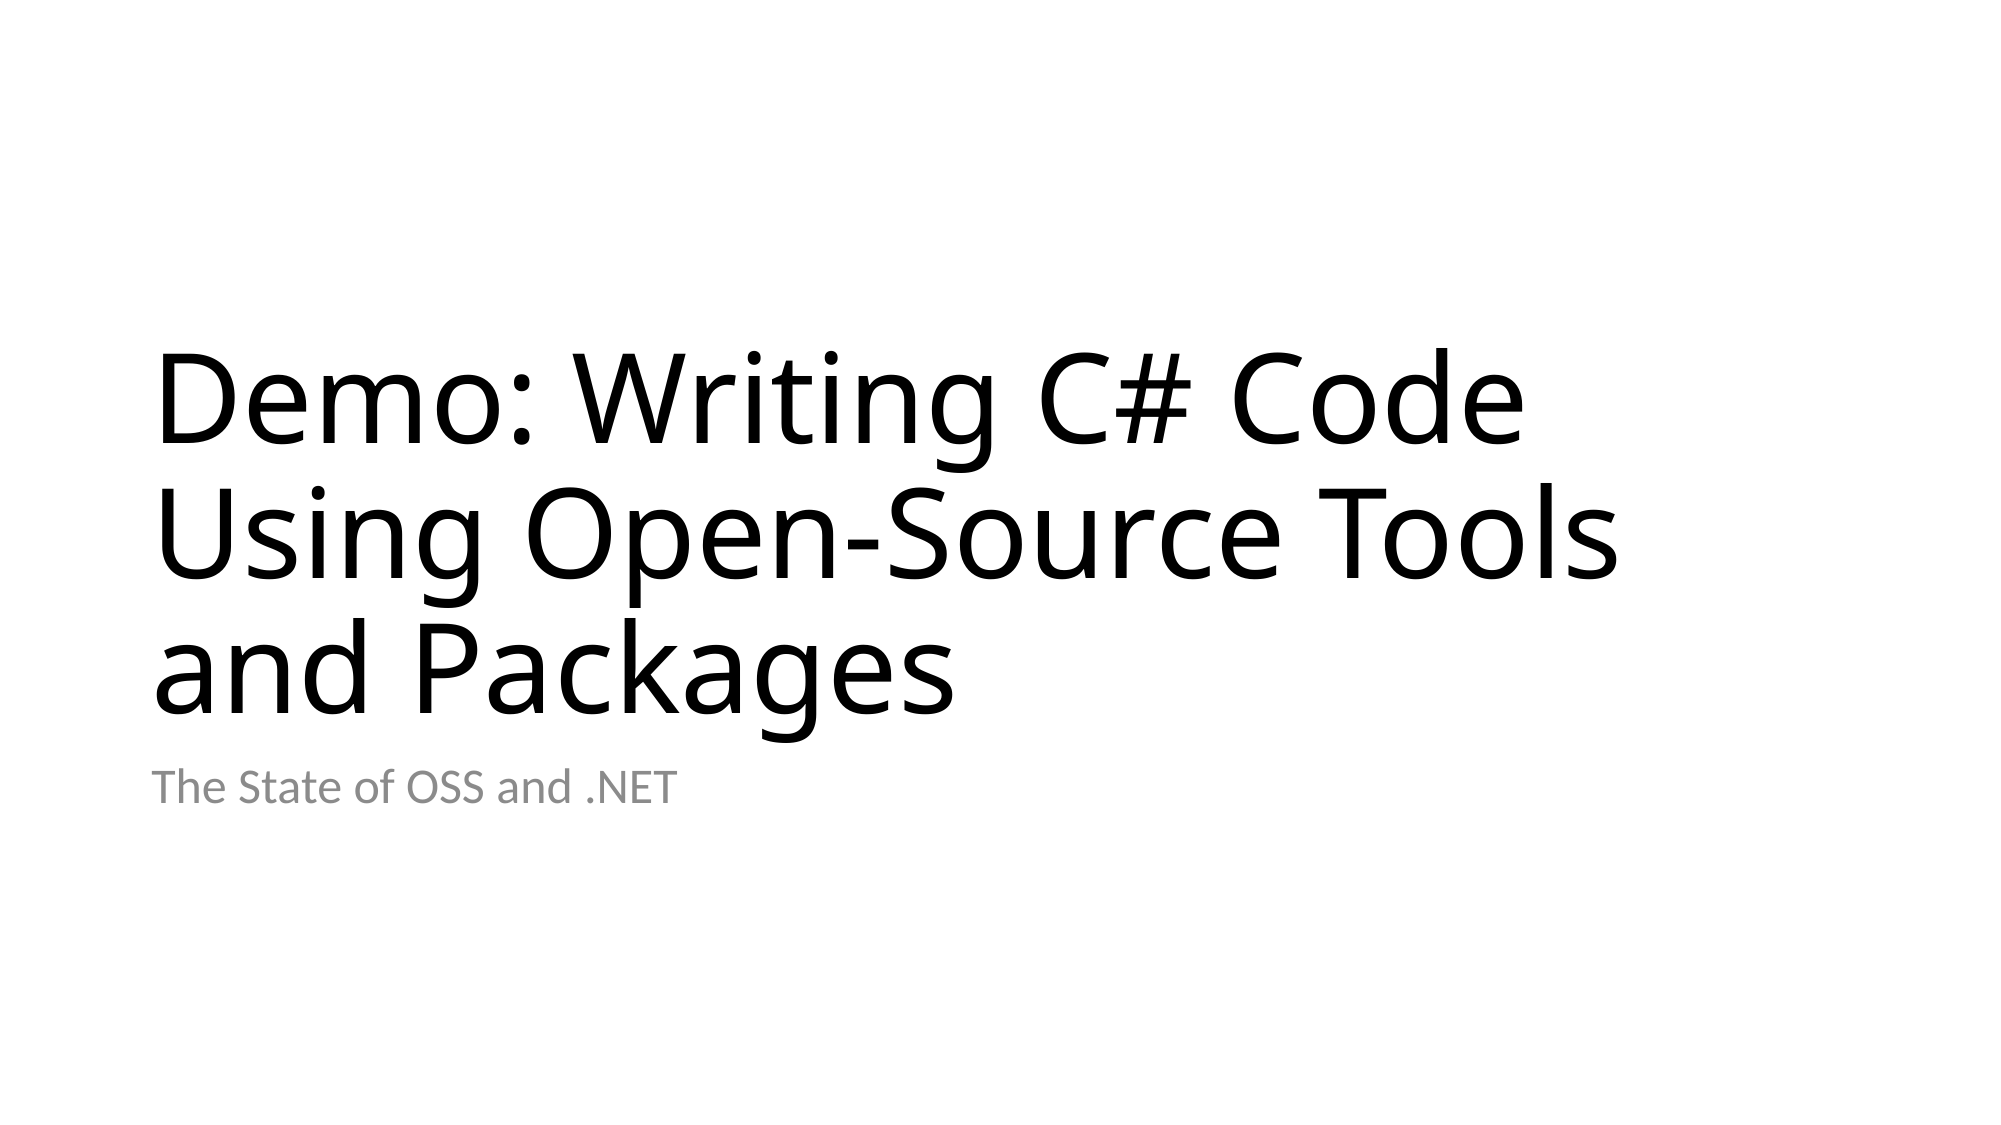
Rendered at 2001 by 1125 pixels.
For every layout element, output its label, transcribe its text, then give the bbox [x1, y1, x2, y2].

list The State of OSS and .NET [136, 752, 1862, 999]
title Demo: Writing C# Code Using Open-Source Tools and Packages [136, 280, 1862, 749]
